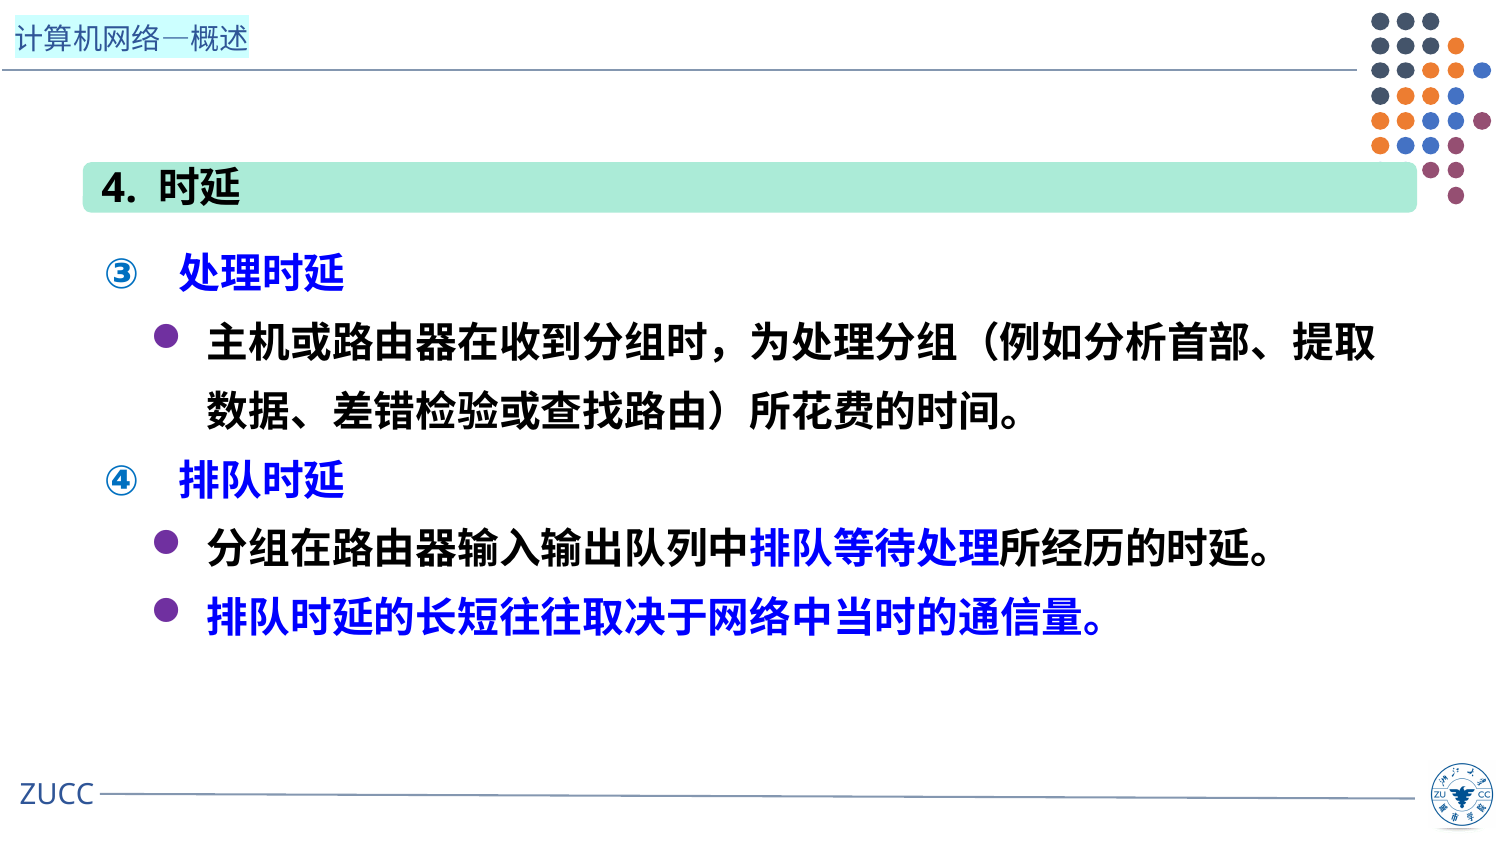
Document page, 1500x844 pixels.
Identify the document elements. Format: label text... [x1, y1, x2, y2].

picture [1415, 750, 1500, 837]
text_box [82, 164, 86, 211]
text_box 4. 时延 [86, 153, 257, 219]
text_box [257, 162, 1418, 213]
text_box 处理时延 主机或路由器在收到分组时，为处理分组（例如分析首部、提取数据、差错检验或查找路由）所花费的时间。 排队时延 分组在路由器输入输出队列中排队等待处理所经历的时延。 排队时延的长短往往取决于网络中当时的通信量。 [88, 221, 1418, 649]
